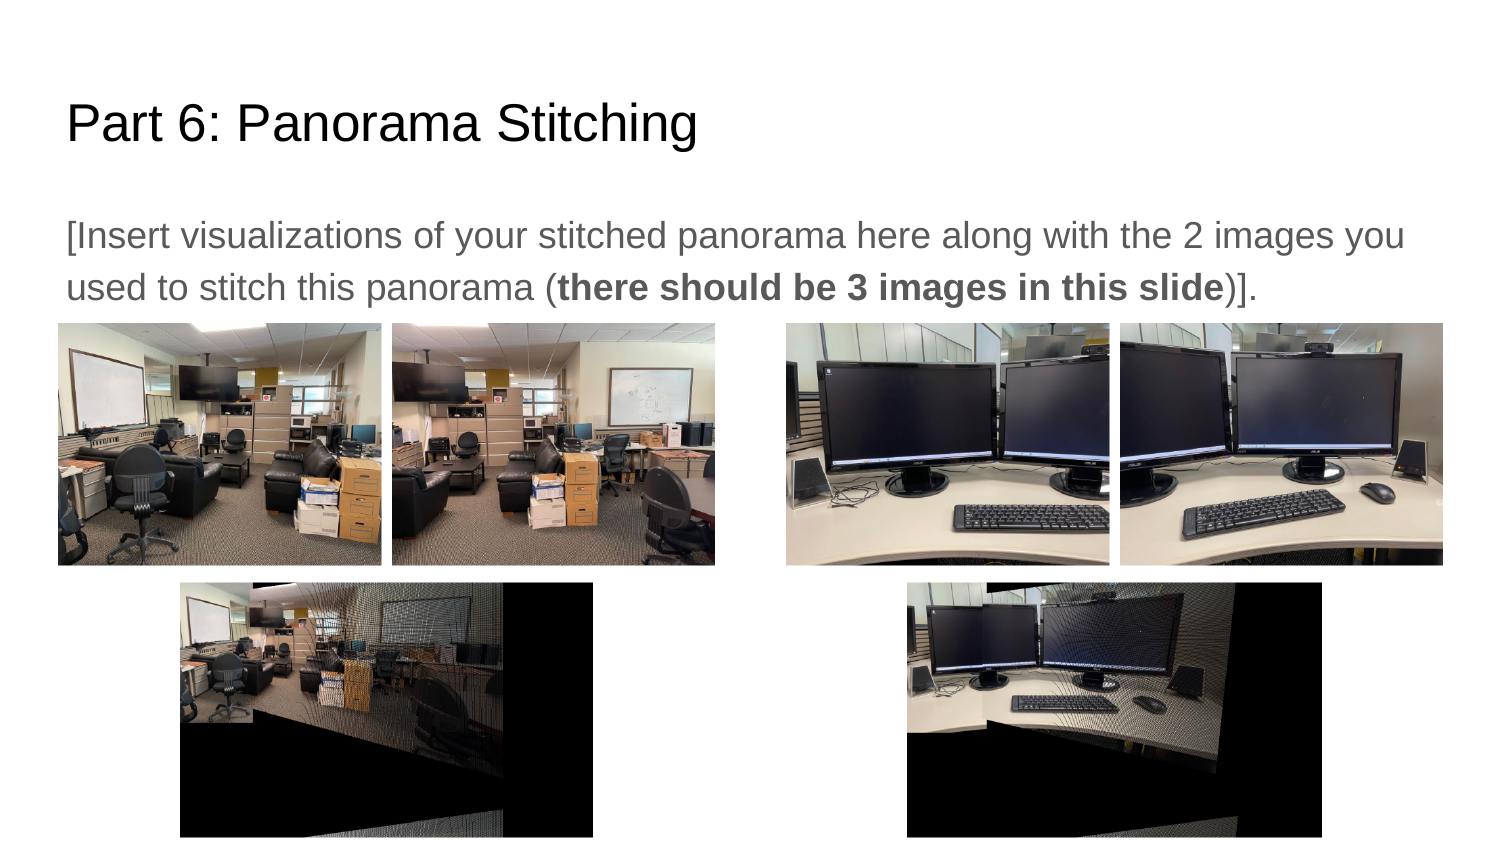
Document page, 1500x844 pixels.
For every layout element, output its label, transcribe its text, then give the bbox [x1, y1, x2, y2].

list [Insert visualizations of your stitched panorama here along with the 2 images you used to stitch this panorama (there should be 3 images in this slide)]. [51, 189, 1449, 750]
picture [779, 315, 1450, 844]
title Part 6: Panorama Stitching [51, 72, 1449, 167]
picture [50, 315, 721, 844]
